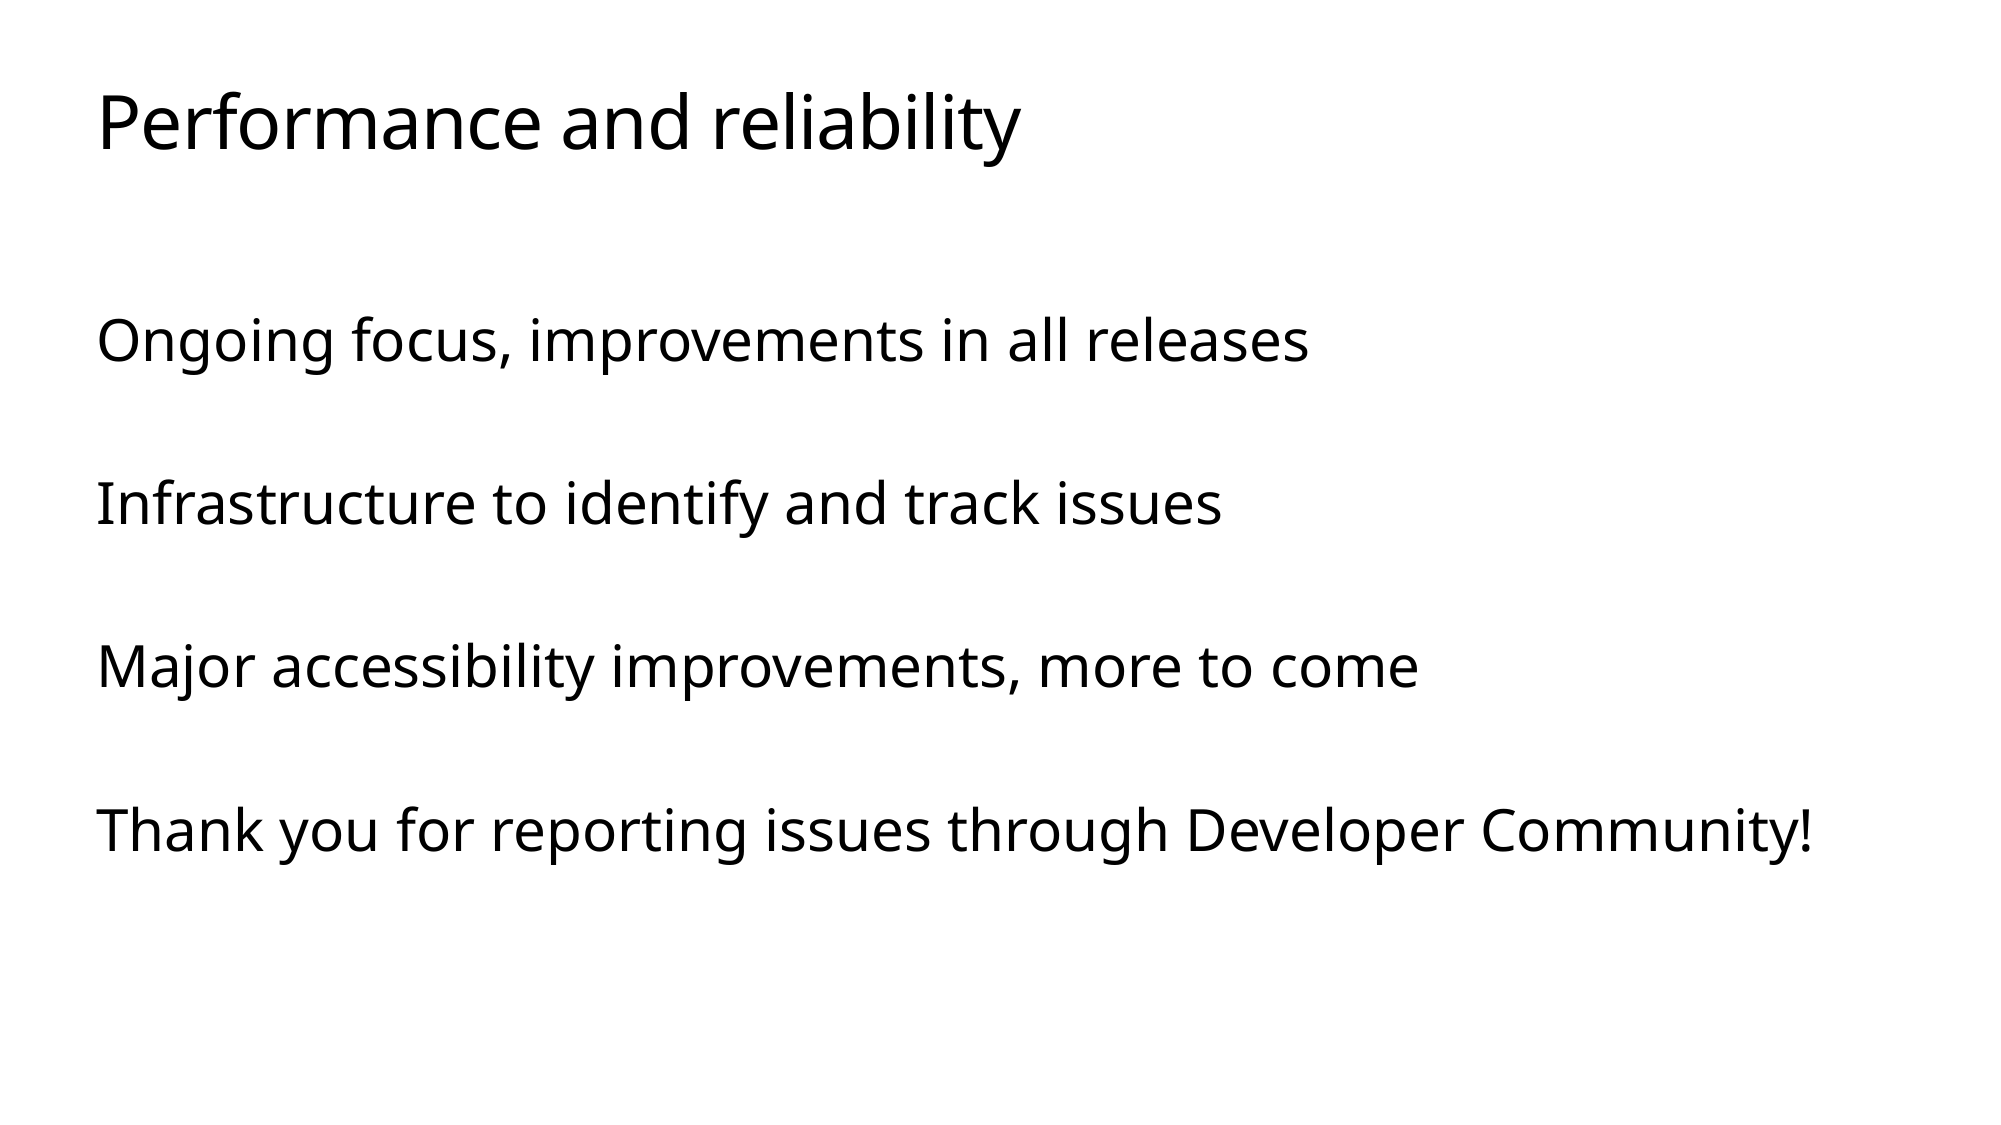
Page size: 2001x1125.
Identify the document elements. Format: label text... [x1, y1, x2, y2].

title Performance and reliability [96, 75, 1904, 166]
list Ongoing focus, improvements in all releases Infrastructure to identify and track issues Major accessibility improvements, more to come Thank you for reporting issues through Developer Community! [96, 302, 1904, 883]
